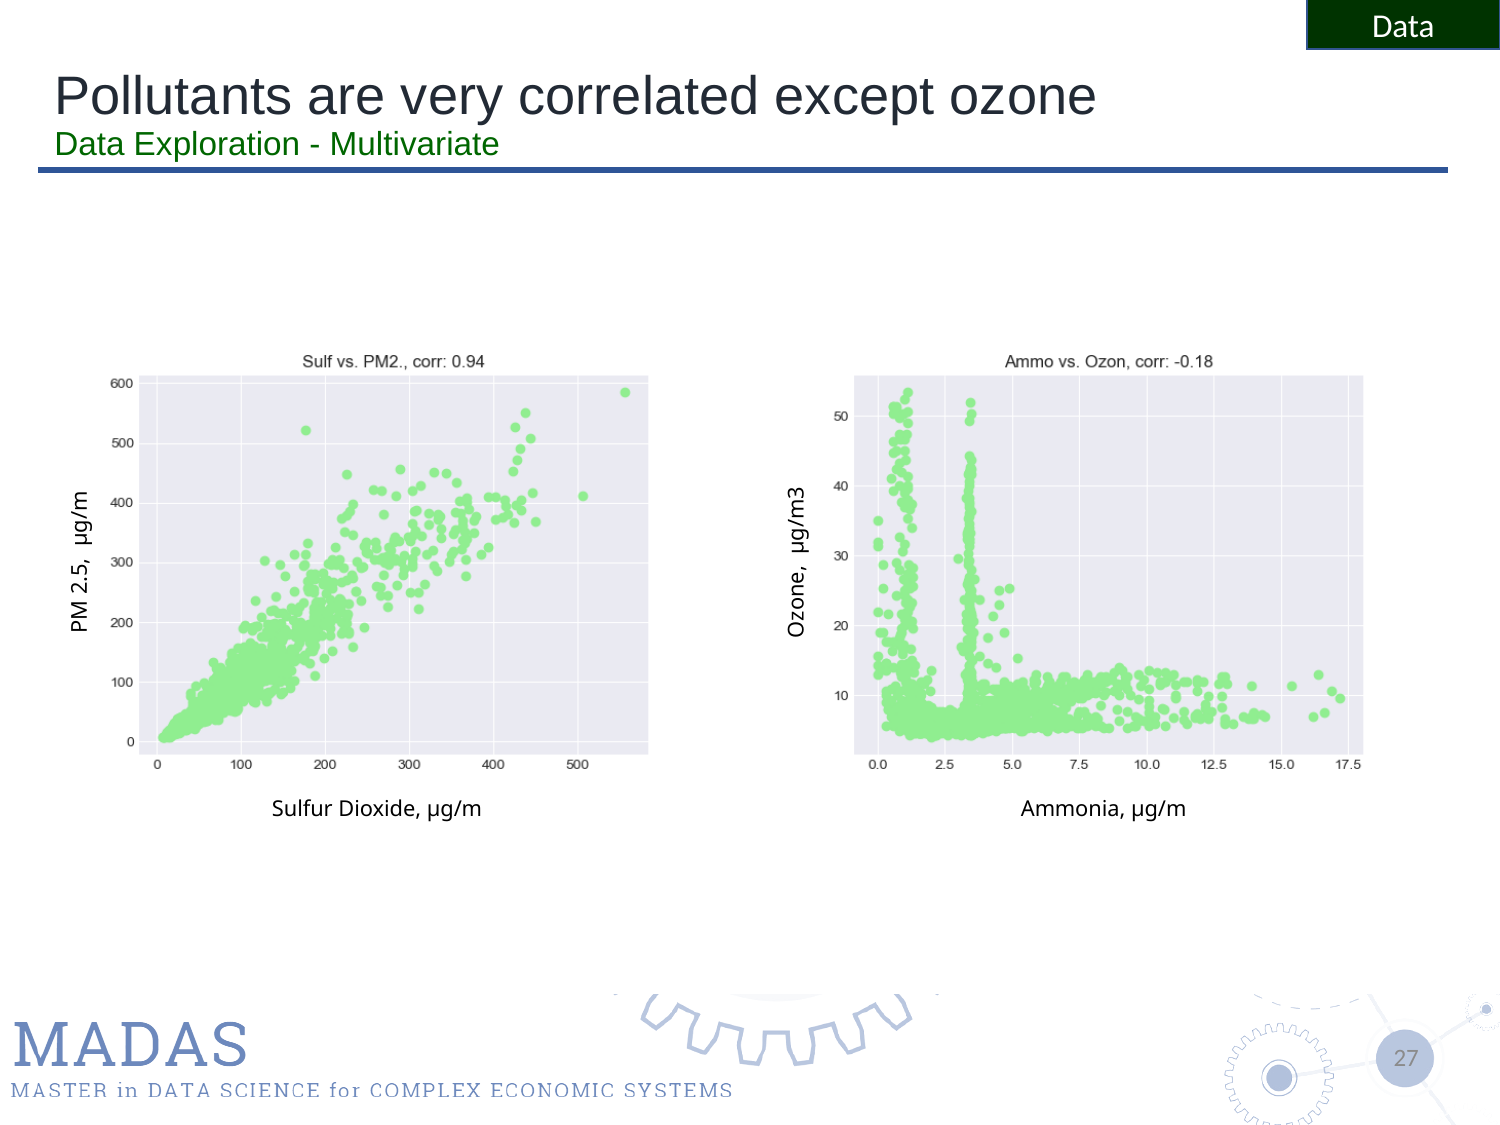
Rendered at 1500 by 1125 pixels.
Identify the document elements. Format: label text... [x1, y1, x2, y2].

picture [772, 316, 1429, 809]
text_box Data [1306, 0, 1500, 50]
picture [57, 316, 714, 809]
text_box Ammonia, µg/m [1006, 809, 1202, 828]
text_box Sulfur Dioxide, µg/m [257, 809, 497, 828]
title Pollutants are very correlated except ozone Data Exploration - Multivariate [39, 25, 1449, 170]
